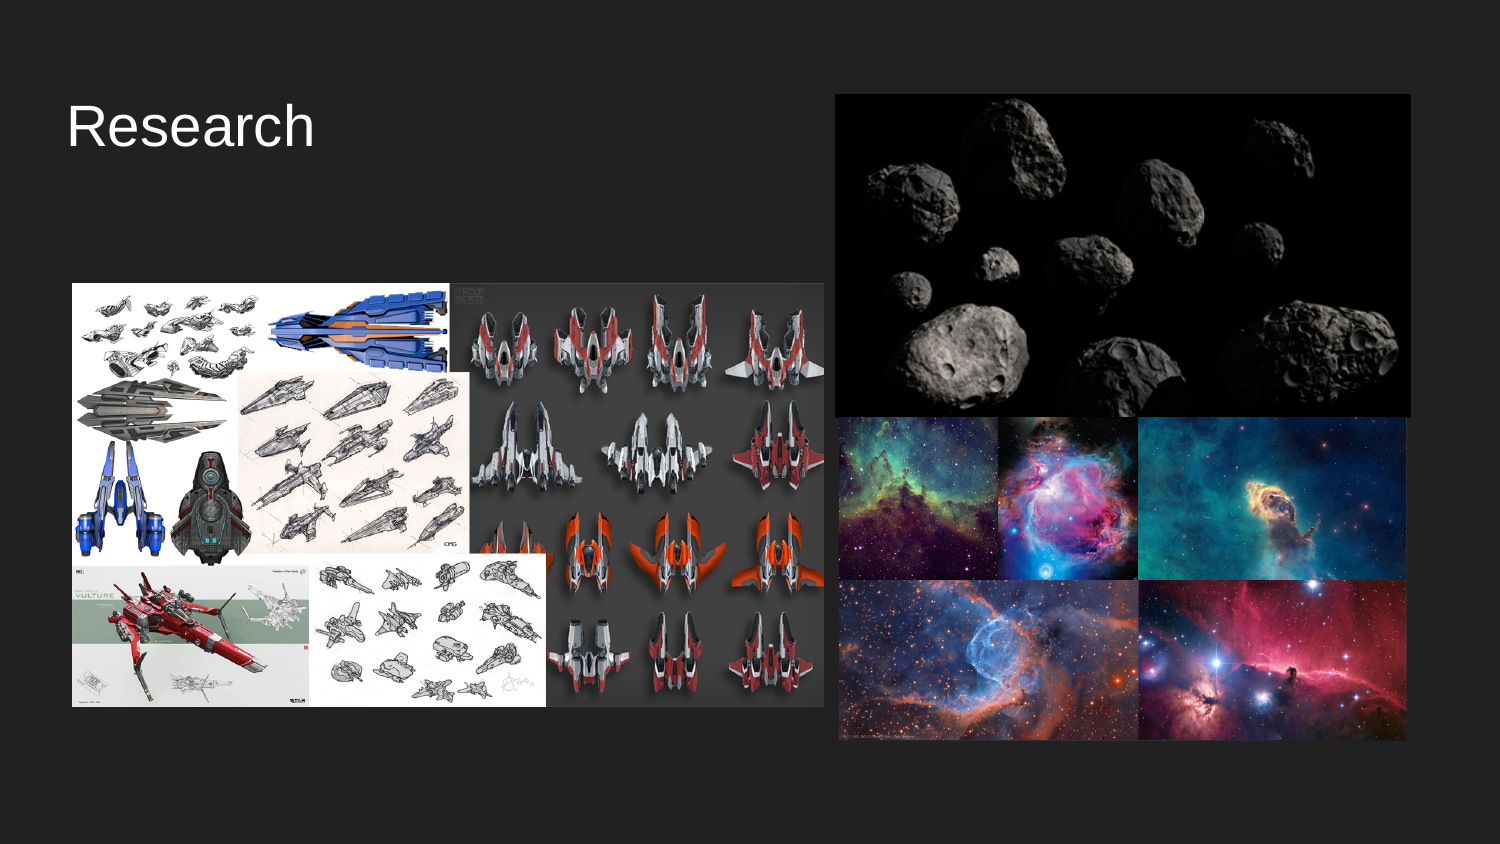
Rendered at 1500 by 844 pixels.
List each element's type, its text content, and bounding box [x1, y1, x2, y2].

picture [71, 283, 824, 708]
title Research [51, 72, 1449, 167]
picture [835, 94, 1411, 741]
